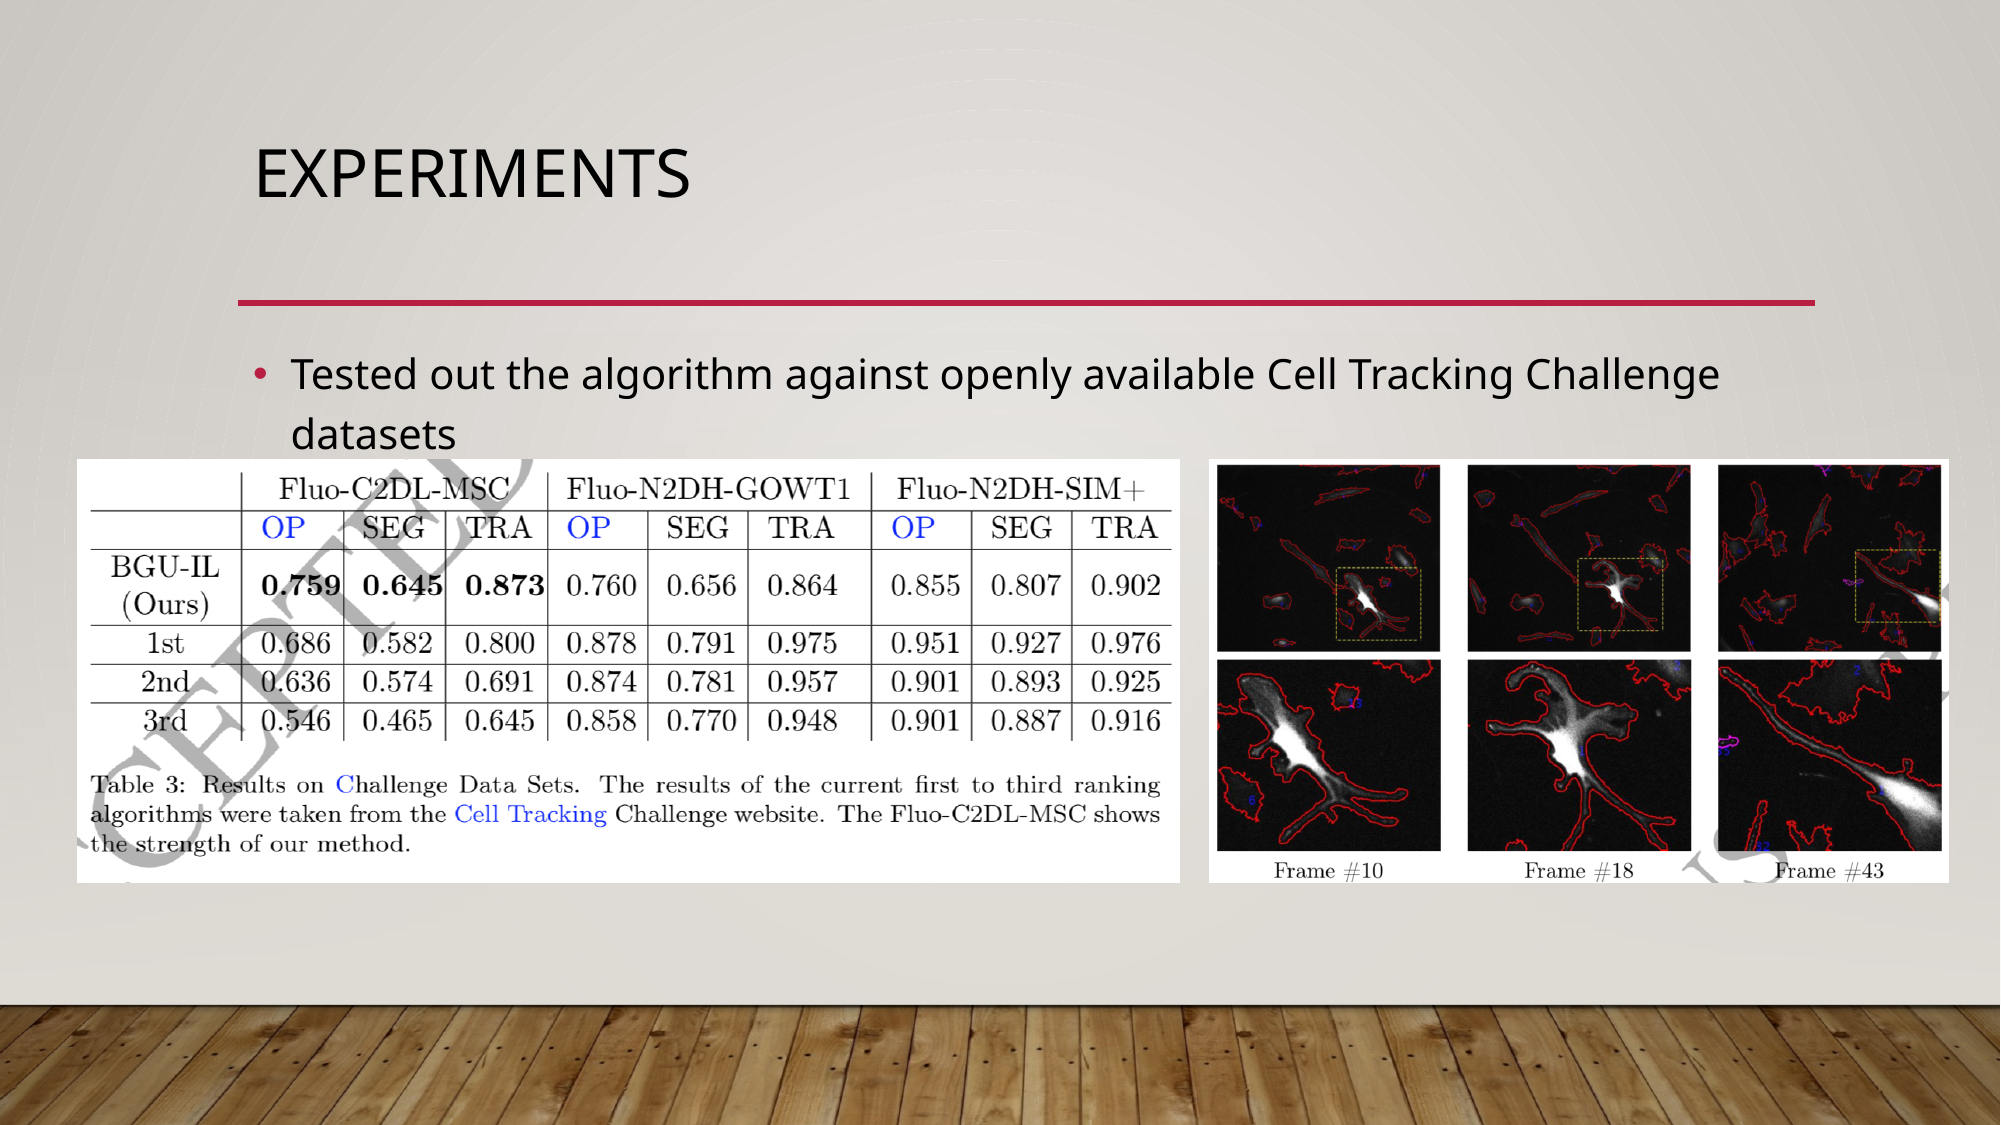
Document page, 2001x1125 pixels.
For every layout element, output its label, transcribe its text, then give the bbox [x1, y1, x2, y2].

list Tested out the algorithm against openly available Cell Tracking Challenge datasets [238, 330, 1814, 897]
picture [76, 458, 1180, 883]
picture [1209, 458, 1949, 883]
picture [0, 1005, 2000, 1125]
title Experiments [238, 131, 1814, 305]
